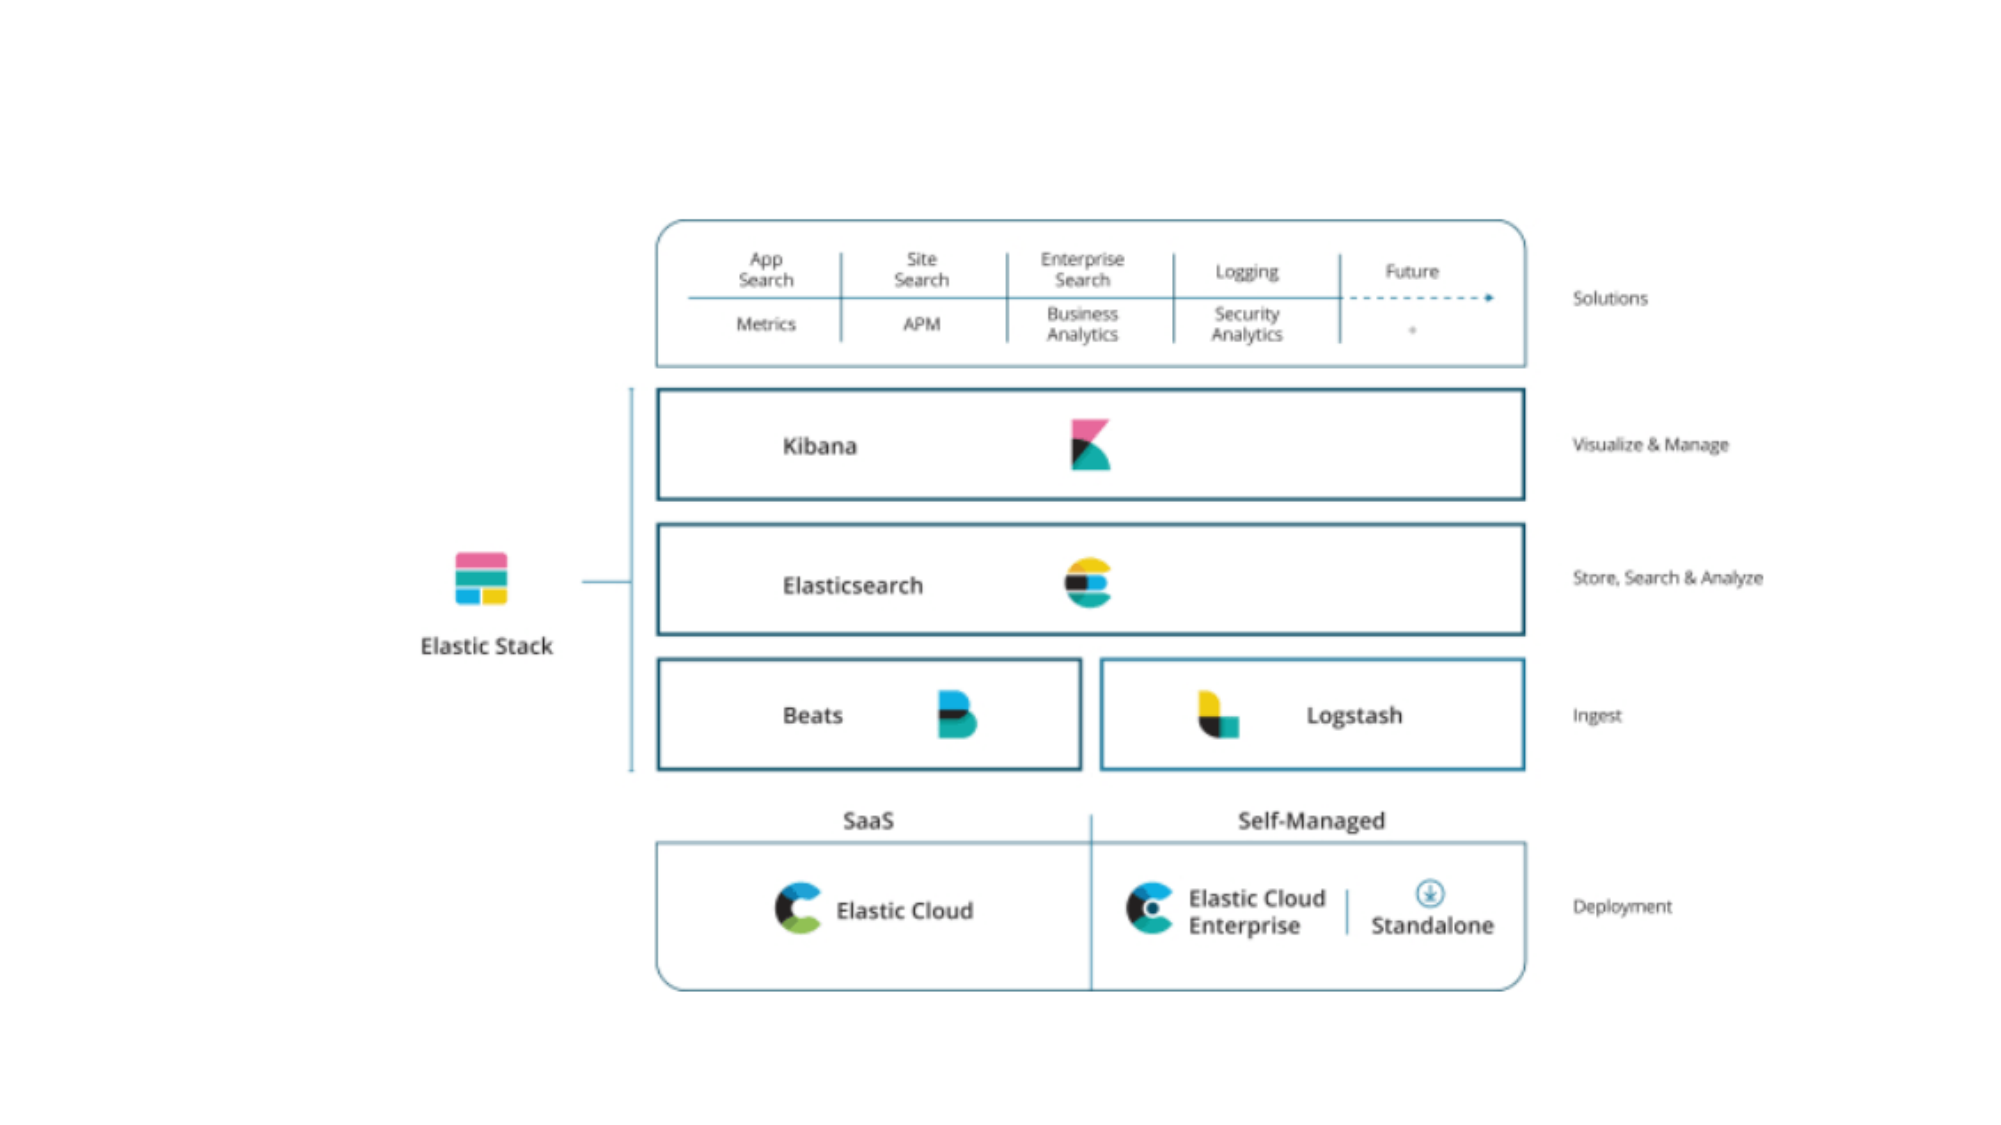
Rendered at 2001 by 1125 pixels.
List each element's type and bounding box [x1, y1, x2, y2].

picture [371, 193, 1799, 1031]
